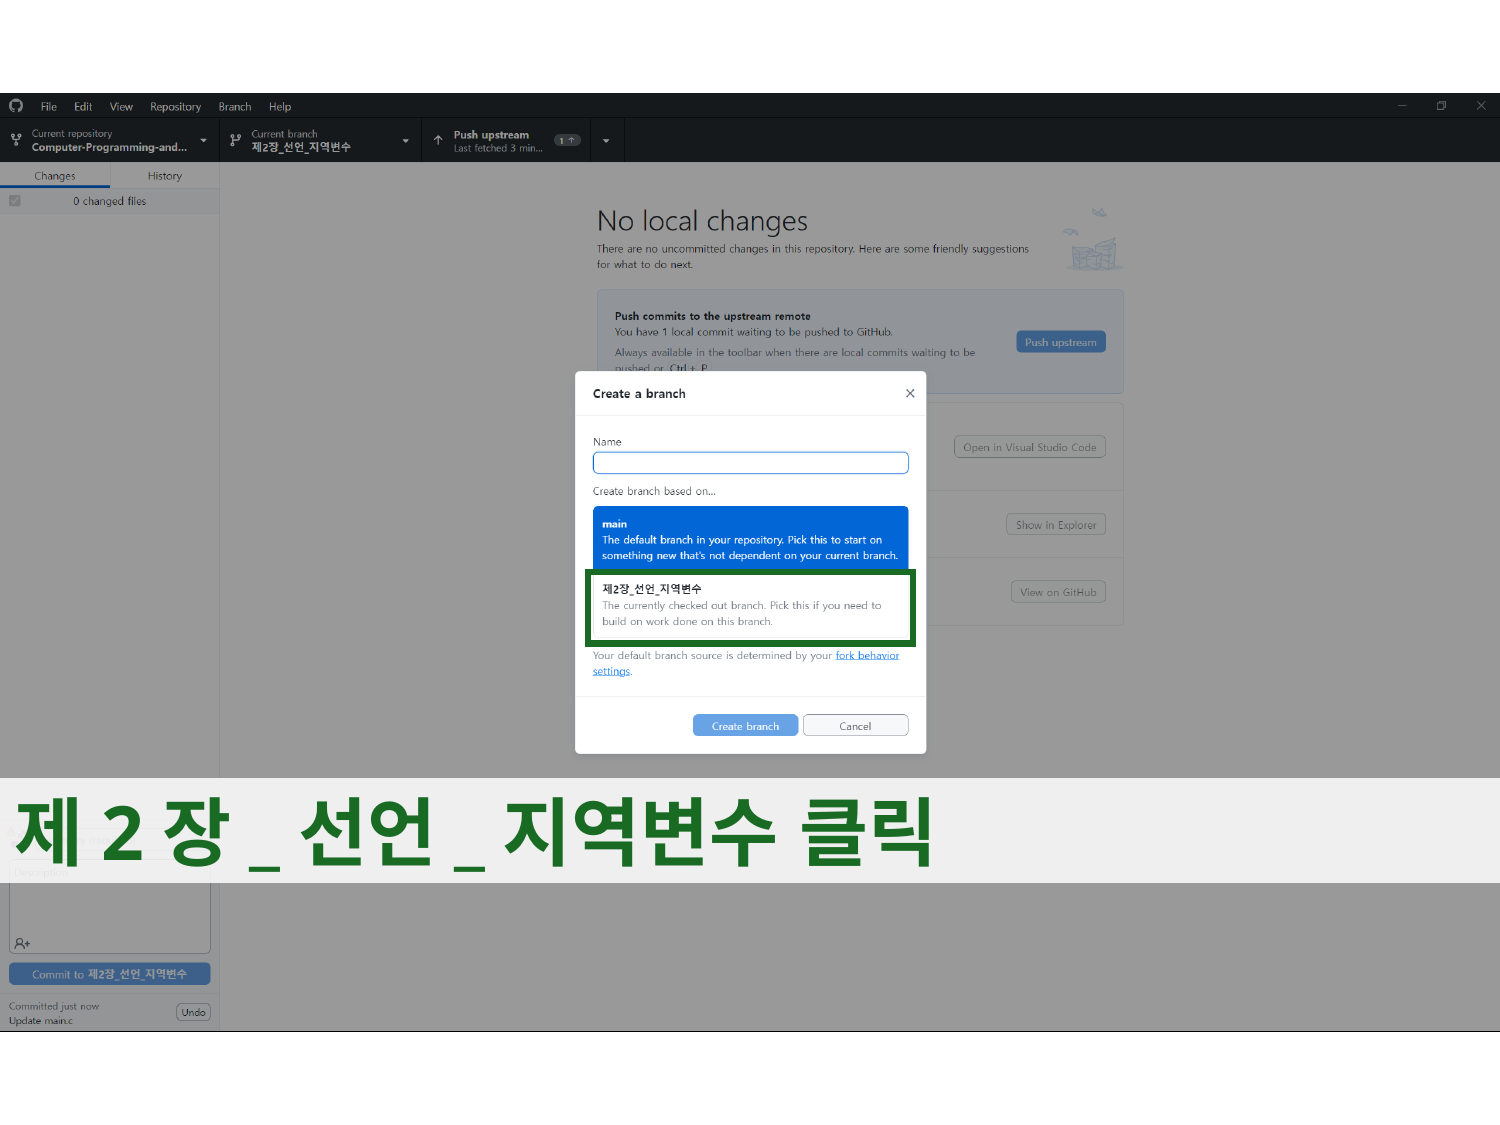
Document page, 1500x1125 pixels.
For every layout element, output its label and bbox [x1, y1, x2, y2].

picture [0, 93, 1500, 1032]
